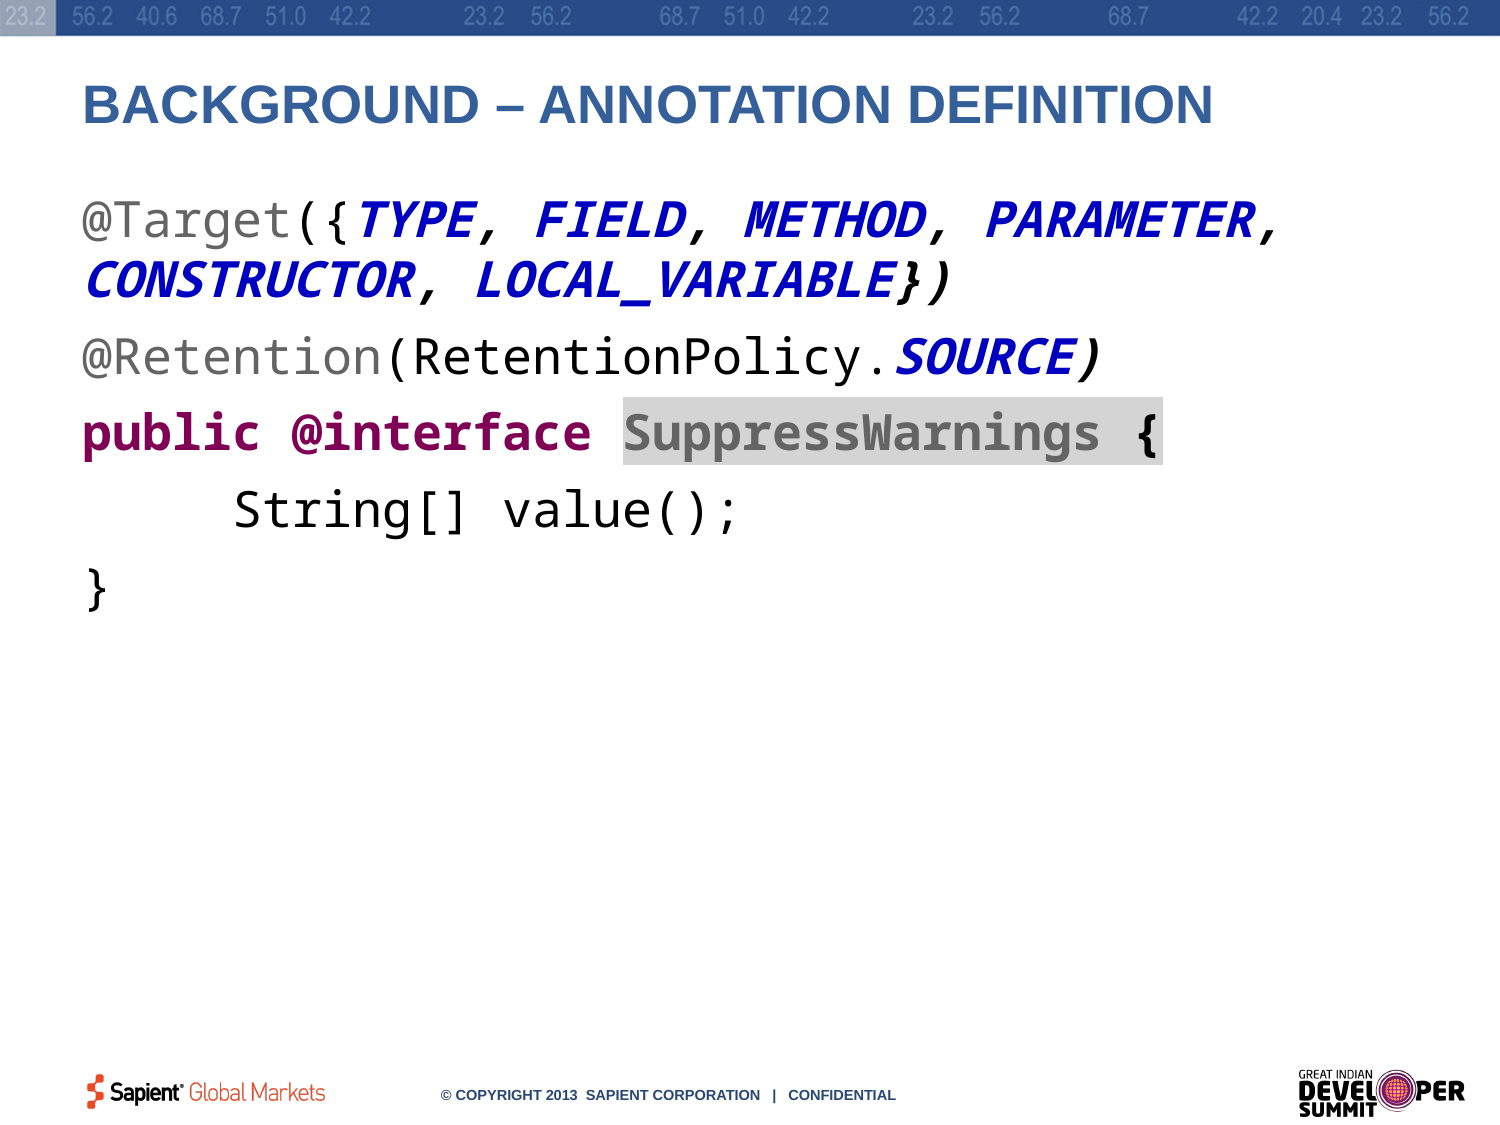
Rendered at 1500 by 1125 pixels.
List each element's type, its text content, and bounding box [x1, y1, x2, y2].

footer © COPYRIGHT 2013 SAPIENT CORPORATION | CONFIDENTIAL [338, 1086, 1002, 1113]
title BACKGROUND – ANNOTATION DEFINITION [82, 52, 1433, 135]
picture [0, 0, 1500, 1125]
list @Target({TYPE, FIELD, METHOD, PARAMETER, CONSTRUCTOR, LOCAL_VARIABLE}) @Retention(RetentionPolicy.SOURCE) public @interface SuppressWarnings { String[] value(); } [82, 187, 1433, 1050]
